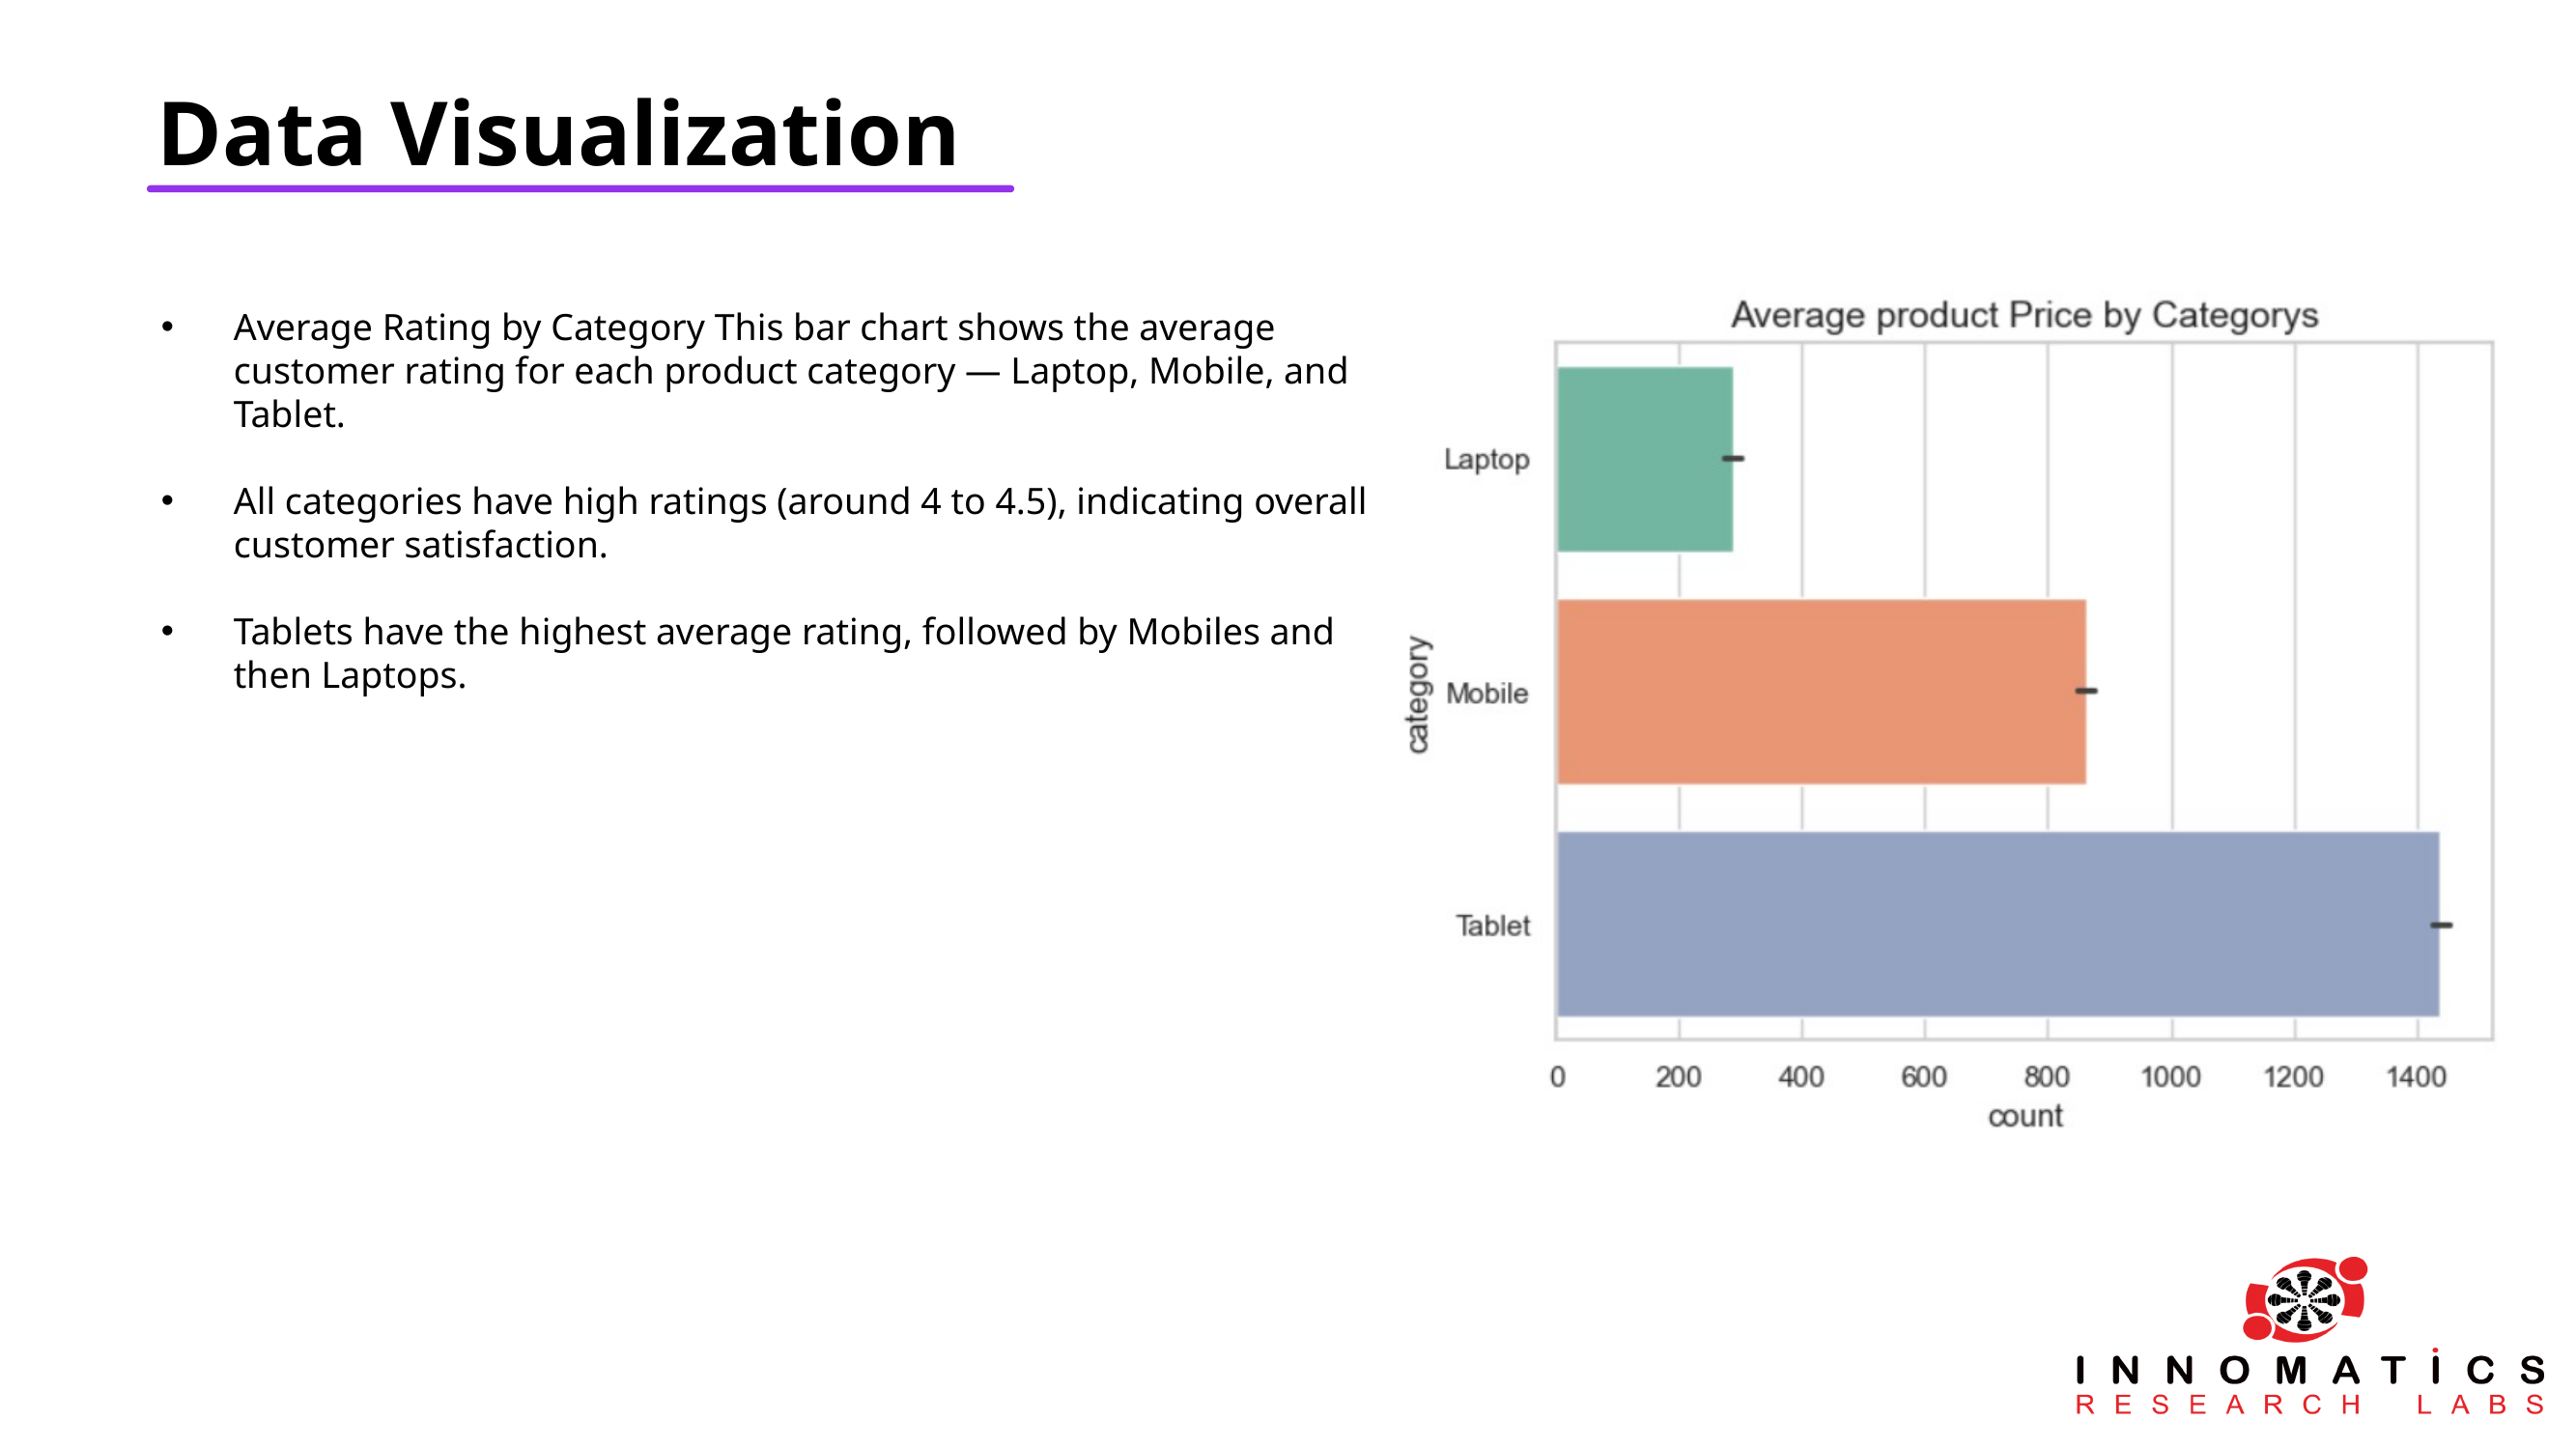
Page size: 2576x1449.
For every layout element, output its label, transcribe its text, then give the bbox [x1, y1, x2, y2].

picture [1386, 279, 2500, 1129]
text_box Average Rating by Category This bar chart shows the average customer rating for each product category — Laptop, Mobile, and Tablet. All categories have high ratings (around 4 to 4.5), indicating overall customer satisfaction. Tablets have the highest average rating, followed by Mobiles and then Laptops. [147, 297, 1381, 702]
text_box Data Visualization [143, 70, 1431, 191]
picture [2075, 1256, 2544, 1423]
text_box [146, 184, 1015, 193]
